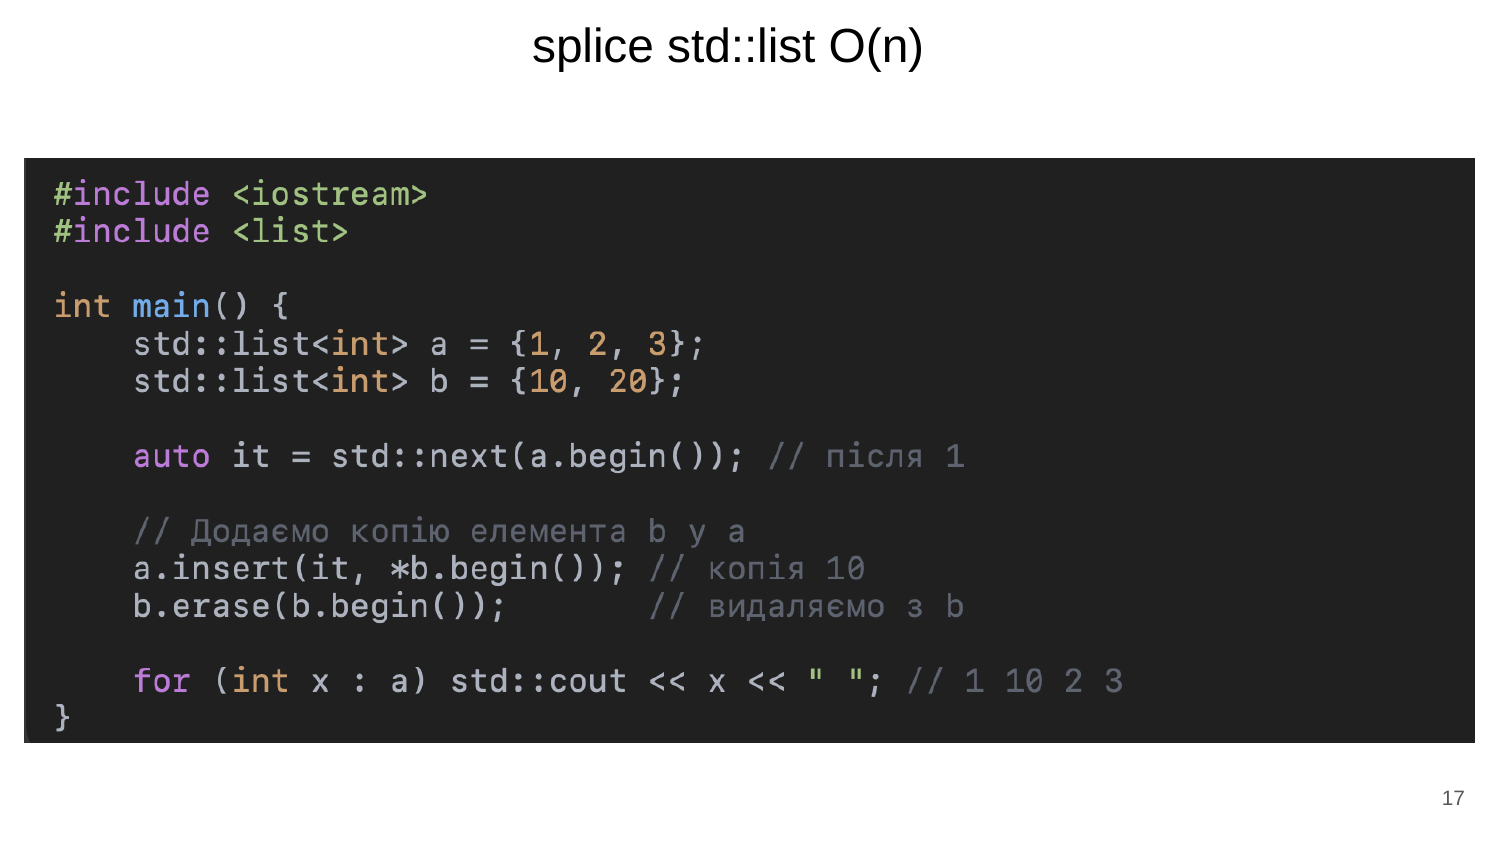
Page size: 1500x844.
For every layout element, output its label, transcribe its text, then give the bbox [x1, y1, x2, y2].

title splice std::list O(n) [97, 0, 1360, 88]
picture [24, 157, 1476, 743]
slide_number ‹#› [1389, 764, 1480, 830]
